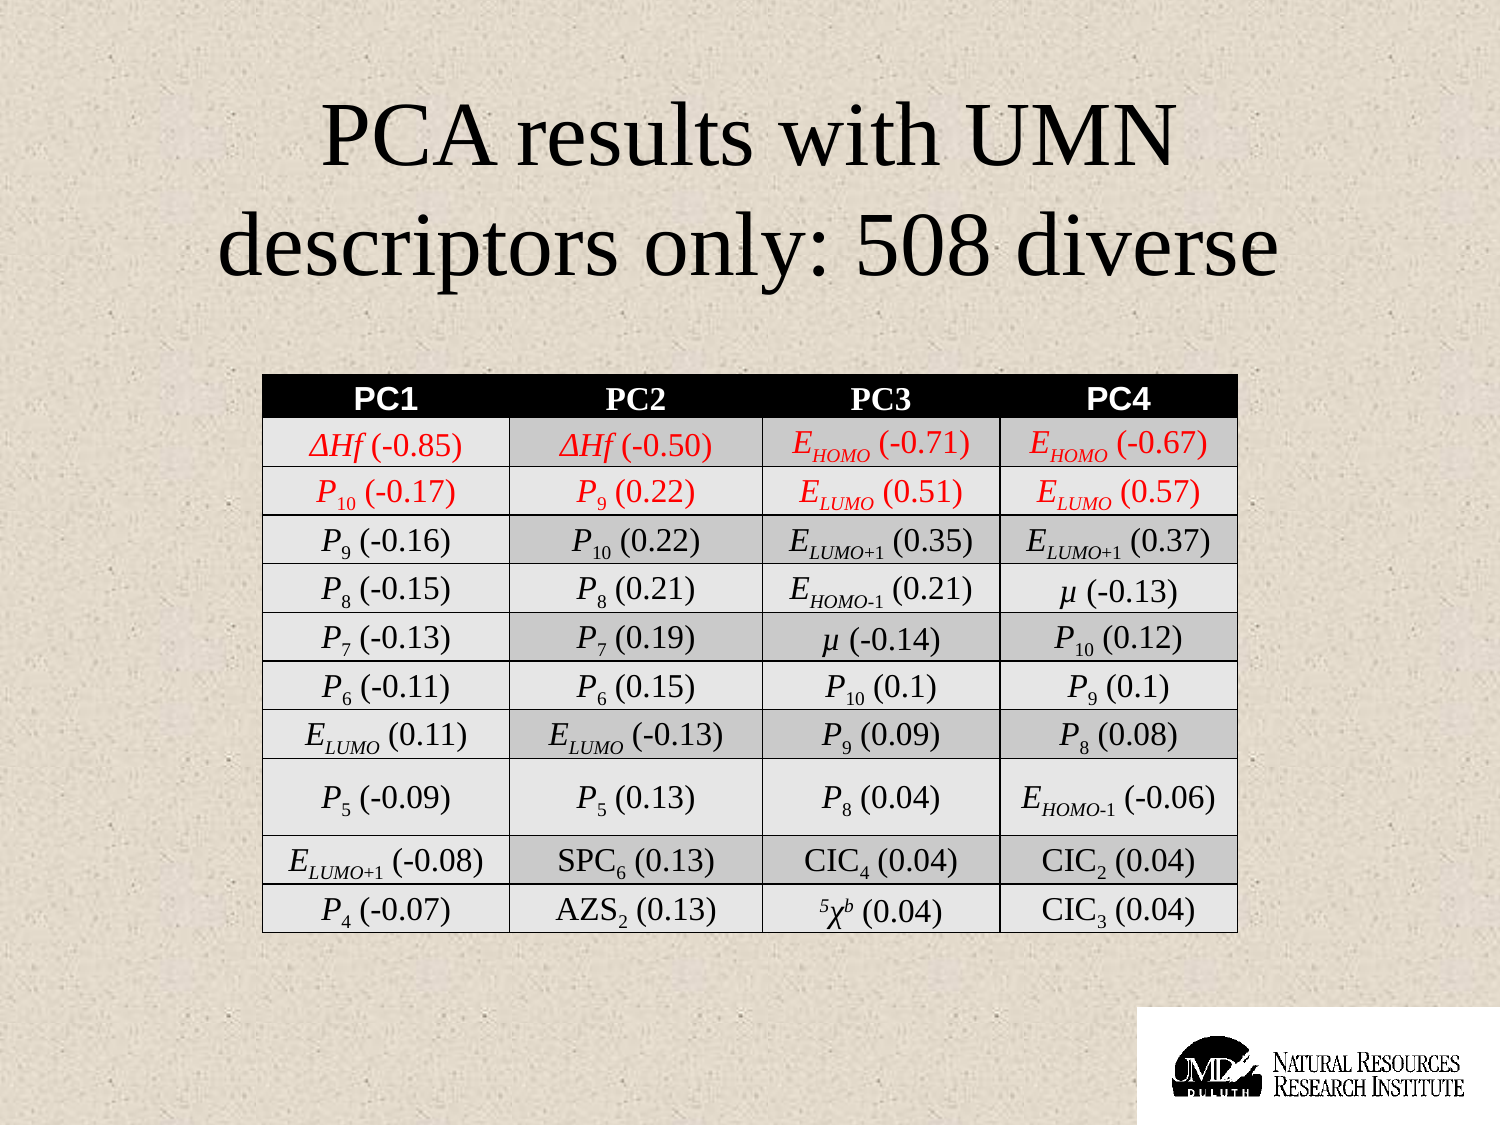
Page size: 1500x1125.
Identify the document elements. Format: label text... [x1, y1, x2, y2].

table_cell P8 (0.08) [1001, 710, 1237, 758]
table_cell CIC4 (0.04) [763, 836, 999, 883]
table_cell CIC3 (0.04) [1001, 885, 1237, 932]
table_cell ELUMO (-0.13) [510, 710, 762, 758]
table_cell ELUMO+1 (0.37) [1001, 516, 1237, 563]
table_cell EHOMO (-0.71) [763, 418, 999, 466]
table_header PC1 [263, 376, 509, 417]
table_cell P8 (0.21) [510, 564, 762, 612]
table_cell P4 (-0.07) [263, 885, 509, 932]
table_cell EHOMO (-0.67) [1001, 418, 1237, 466]
table_cell ELUMO (0.57) [1001, 467, 1237, 514]
table_cell ΔHf (-0.85) [263, 418, 509, 466]
table_cell P6 (-0.11) [263, 662, 509, 709]
table_cell P10 (0.12) [1001, 613, 1237, 660]
table_header PC4 [1001, 376, 1237, 417]
table_cell ELUMO (0.11) [263, 710, 509, 758]
table_header PC2 [510, 376, 762, 417]
table_cell CIC2 (0.04) [1001, 836, 1237, 883]
table_cell P10 (-0.17) [263, 467, 509, 514]
table_cell µ (-0.13) [1001, 564, 1237, 612]
table_cell AZS2 (0.13) [510, 885, 762, 932]
table_cell EHOMO-1 (-0.06) [1001, 759, 1237, 835]
table_cell P7 (-0.13) [263, 613, 509, 660]
title PCA results with UMN descriptors only: 508 diverse [112, 21, 1388, 347]
table_cell SPC6 (0.13) [510, 836, 762, 883]
table_cell P6 (0.15) [510, 662, 762, 709]
table_cell µ (-0.14) [763, 613, 999, 660]
table_cell P10 (0.1) [763, 662, 999, 709]
table_header PC3 [763, 376, 999, 417]
table_cell P10 (0.22) [510, 516, 762, 563]
table_cell 5χb (0.04) [763, 885, 999, 932]
table_cell P5 (0.13) [510, 759, 762, 835]
table_cell ELUMO+1 (-0.08) [263, 836, 509, 883]
table_cell P9 (0.22) [510, 467, 762, 514]
picture [0, 0, 1500, 1125]
table_cell EHOMO-1 (0.21) [763, 564, 999, 612]
table_cell P5 (-0.09) [263, 759, 509, 835]
table_cell ΔHf (-0.50) [510, 418, 762, 466]
table_cell P7 (0.19) [510, 613, 762, 660]
table_cell P9 (-0.16) [263, 516, 509, 563]
table_cell P8 (-0.15) [263, 564, 509, 612]
table_cell ELUMO+1 (0.35) [763, 516, 999, 563]
table_cell P9 (0.1) [1001, 662, 1237, 709]
table_cell P8 (0.04) [763, 759, 999, 835]
table_cell P9 (0.09) [763, 710, 999, 758]
table_cell ELUMO (0.51) [763, 467, 999, 514]
